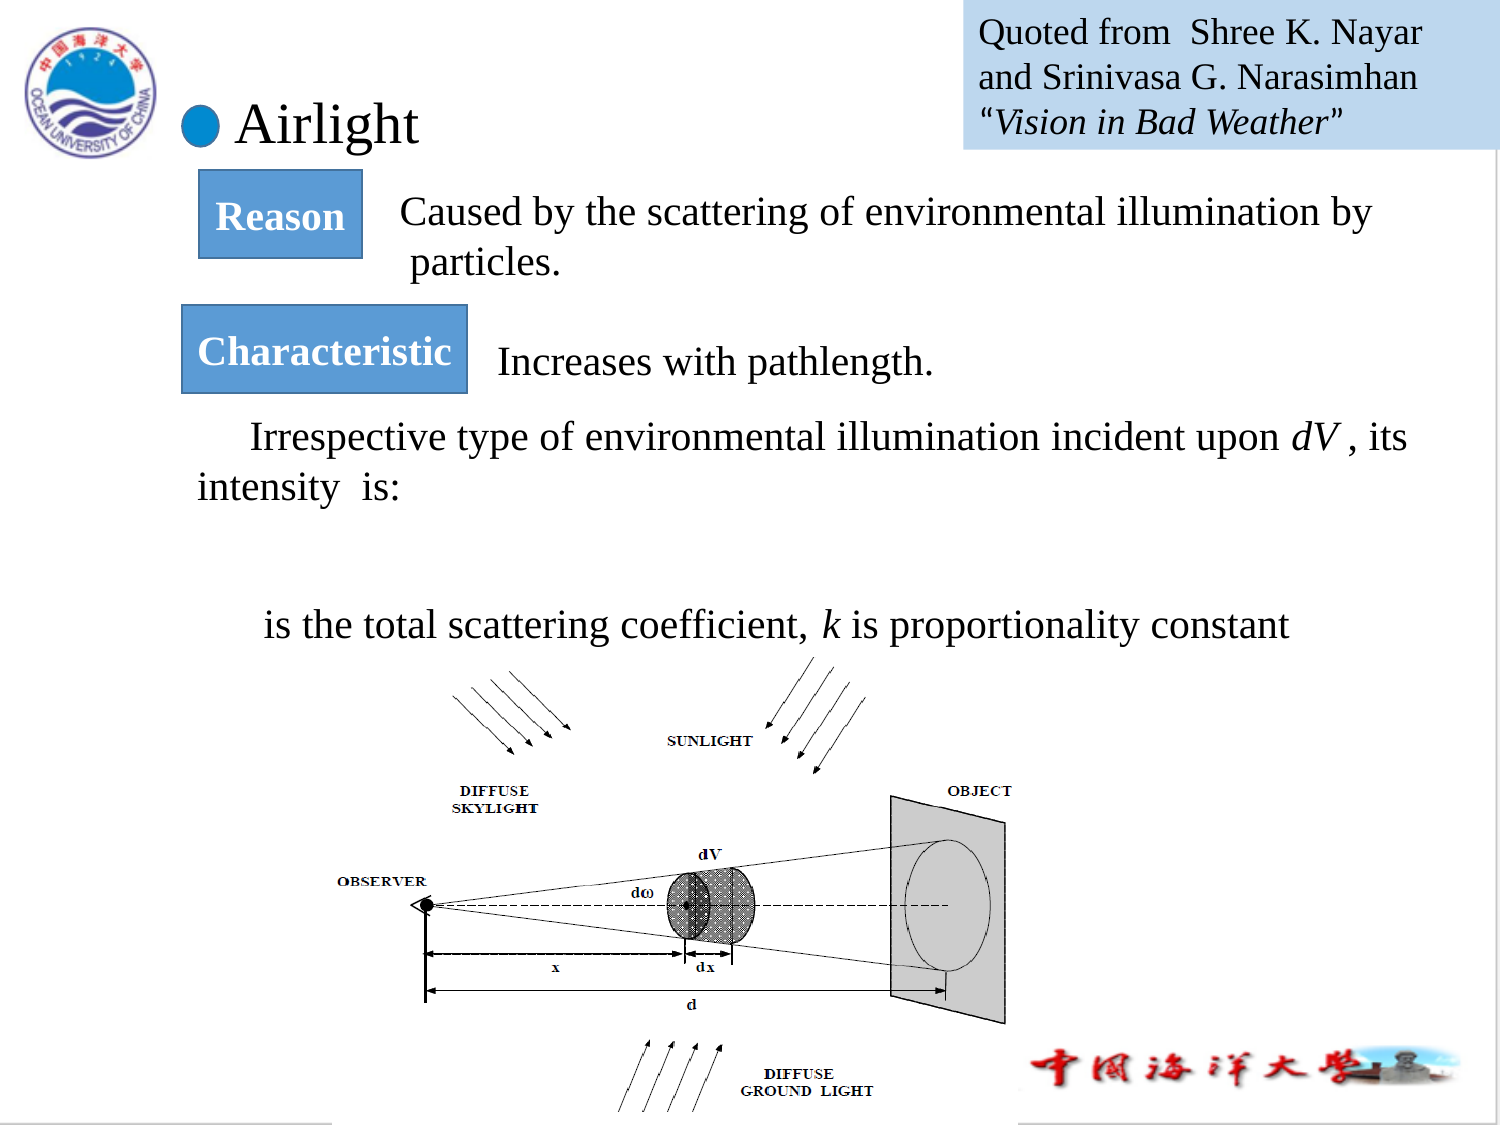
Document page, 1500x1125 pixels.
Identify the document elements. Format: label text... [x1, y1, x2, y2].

text_box [181, 104, 220, 148]
picture [0, 0, 1500, 1125]
text_box Characteristic [181, 304, 468, 394]
text_box Reason [198, 169, 363, 259]
text_box Quoted from Shree K. Nayar and Srinivasa G. Narasimhan “Vision in Bad Weather” [963, 0, 1500, 150]
